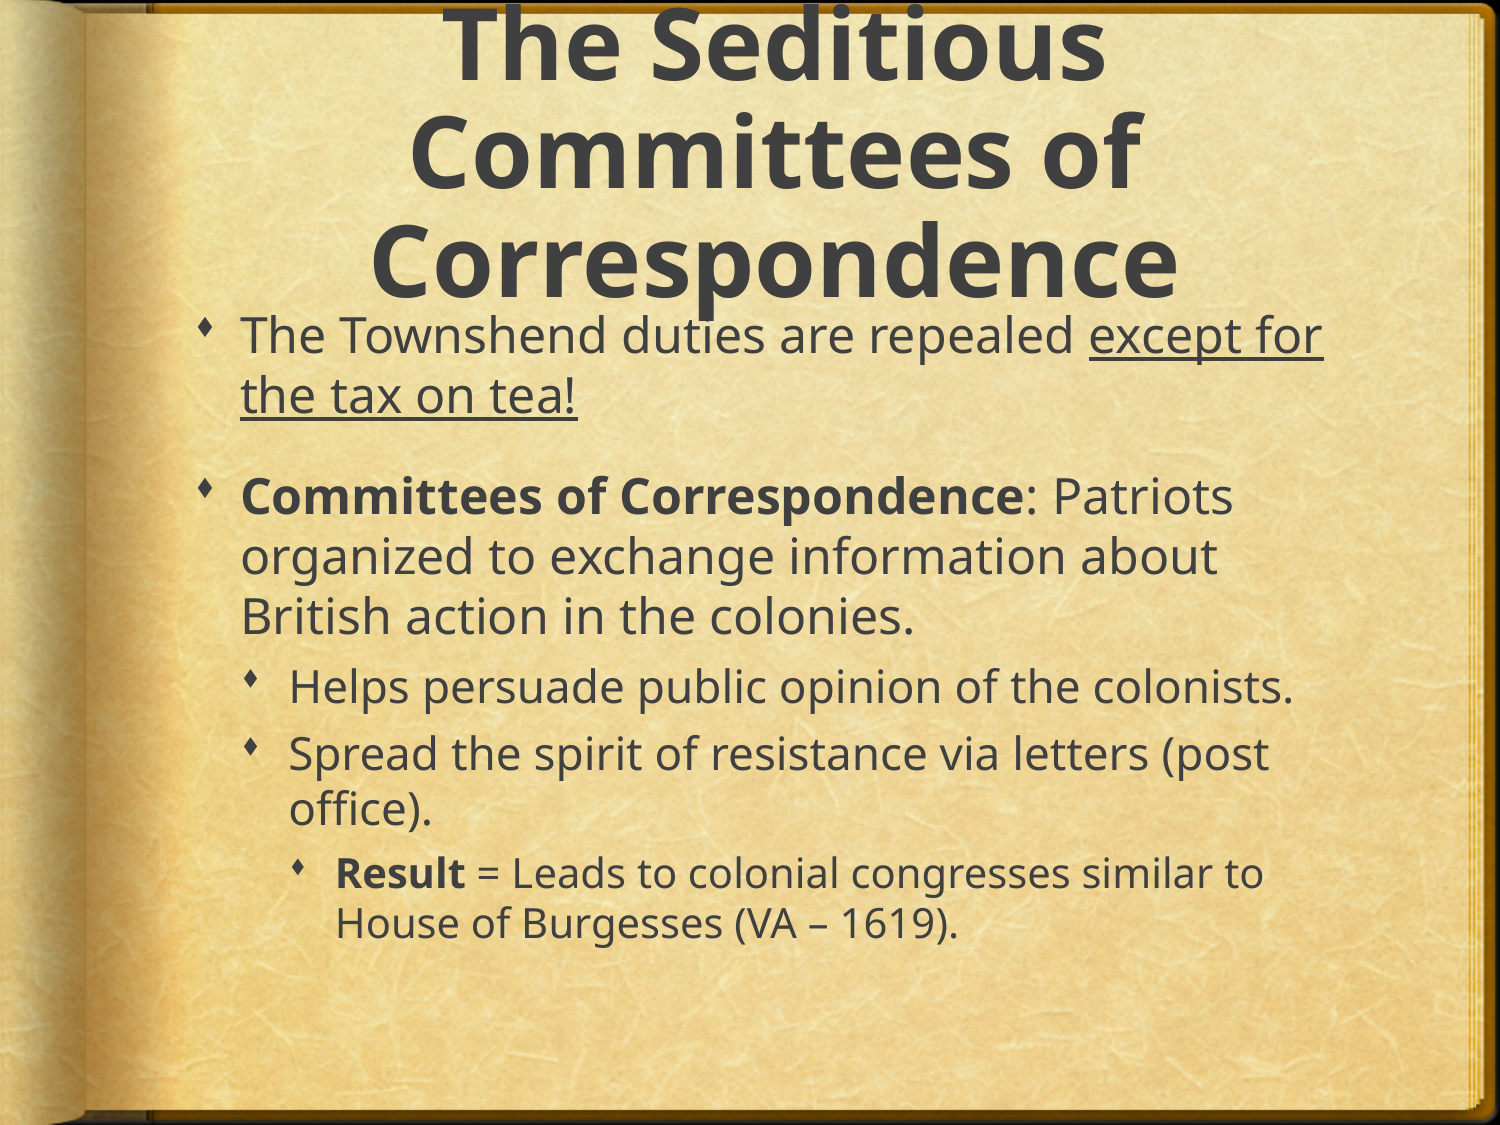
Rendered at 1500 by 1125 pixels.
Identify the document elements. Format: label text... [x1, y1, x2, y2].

picture [0, 0, 1500, 1125]
title The Seditious Committees of Correspondence [178, 45, 1372, 265]
list The Townshend duties are repealed except for the tax on tea! Committees of Correspondence: Patriots organized to exchange information about British action in the colonies. Helps persuade public opinion of the colonists. Spread the spirit of resistance via letters (post office). Result = Leads to colonial congresses similar to House of Burgesses (VA – 1619). [178, 295, 1372, 1005]
